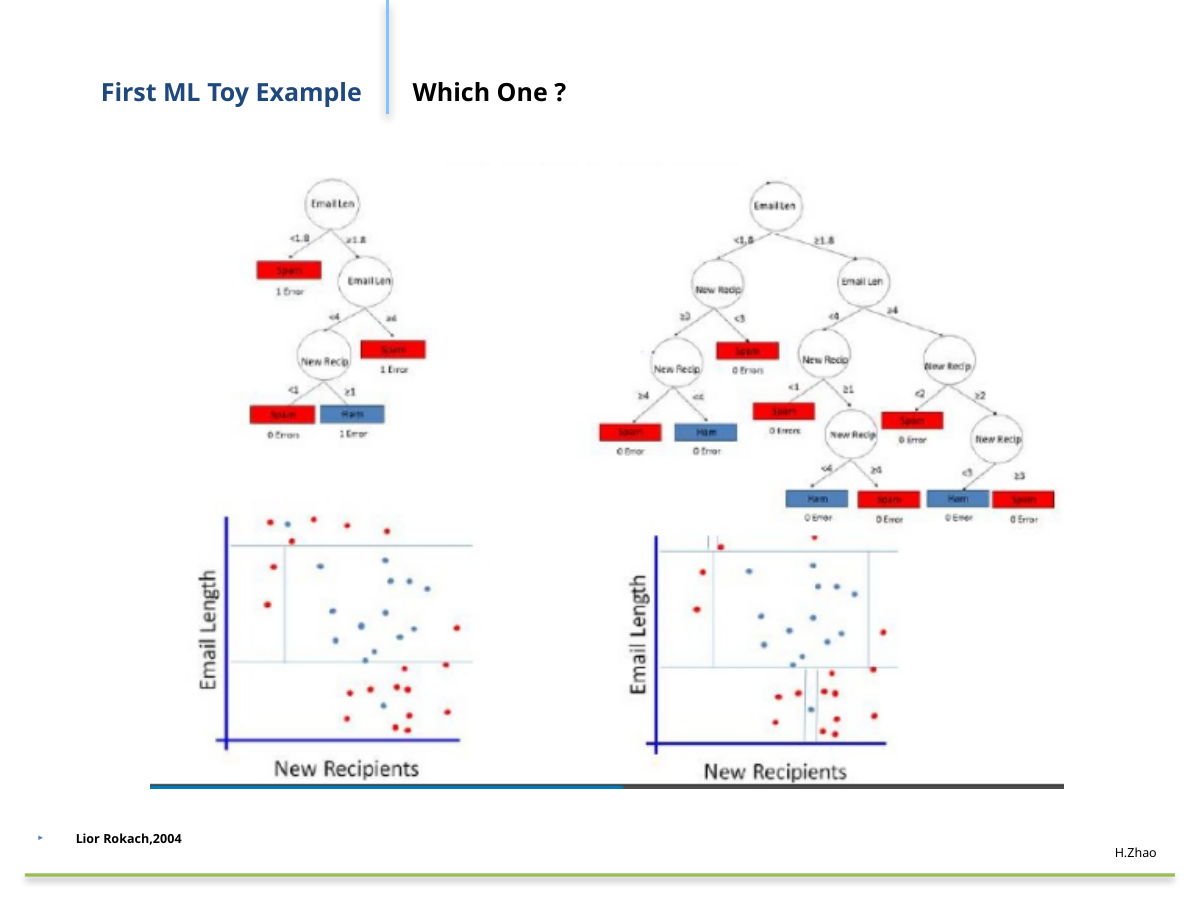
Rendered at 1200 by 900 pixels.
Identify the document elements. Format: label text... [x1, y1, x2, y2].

picture [149, 162, 1065, 790]
list Which One ? [399, 12, 1175, 113]
list Lior Rokach,2004 [24, 825, 1175, 863]
title First ML Toy Example [24, 12, 375, 113]
